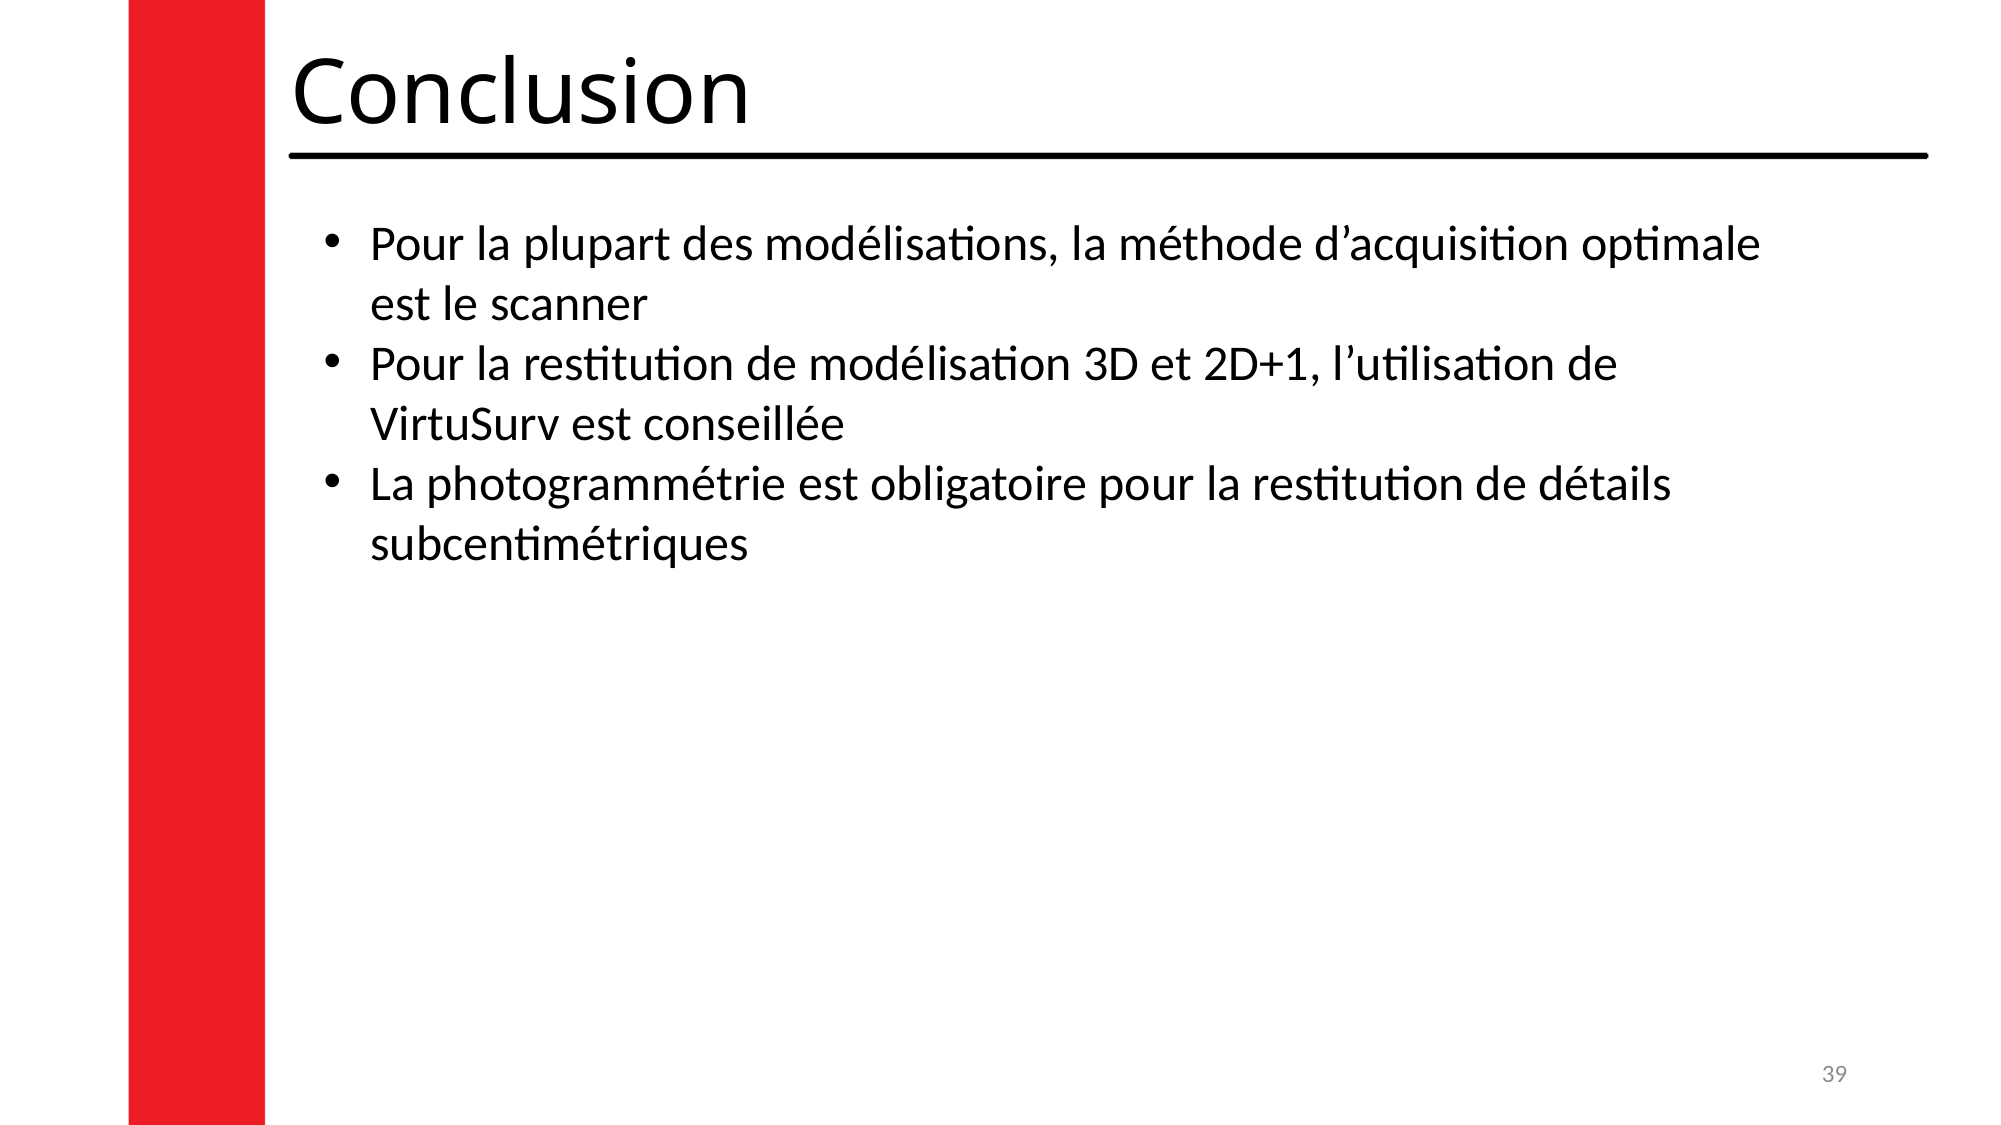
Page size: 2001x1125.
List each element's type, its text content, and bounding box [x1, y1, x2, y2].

title Conclusion [275, 0, 2000, 204]
slide_number 39 [1412, 1042, 1863, 1103]
picture [0, 0, 2001, 1125]
text_box Pour la plupart des modélisations, la méthode d’acquisition optimale est le scanner Pour la restitution de modélisation 3D et 2D+1, l’utilisation de VirtuSurv est conseillée La photogrammétrie est obligatoire pour la restitution de détails subcentimétriques [308, 203, 1778, 698]
